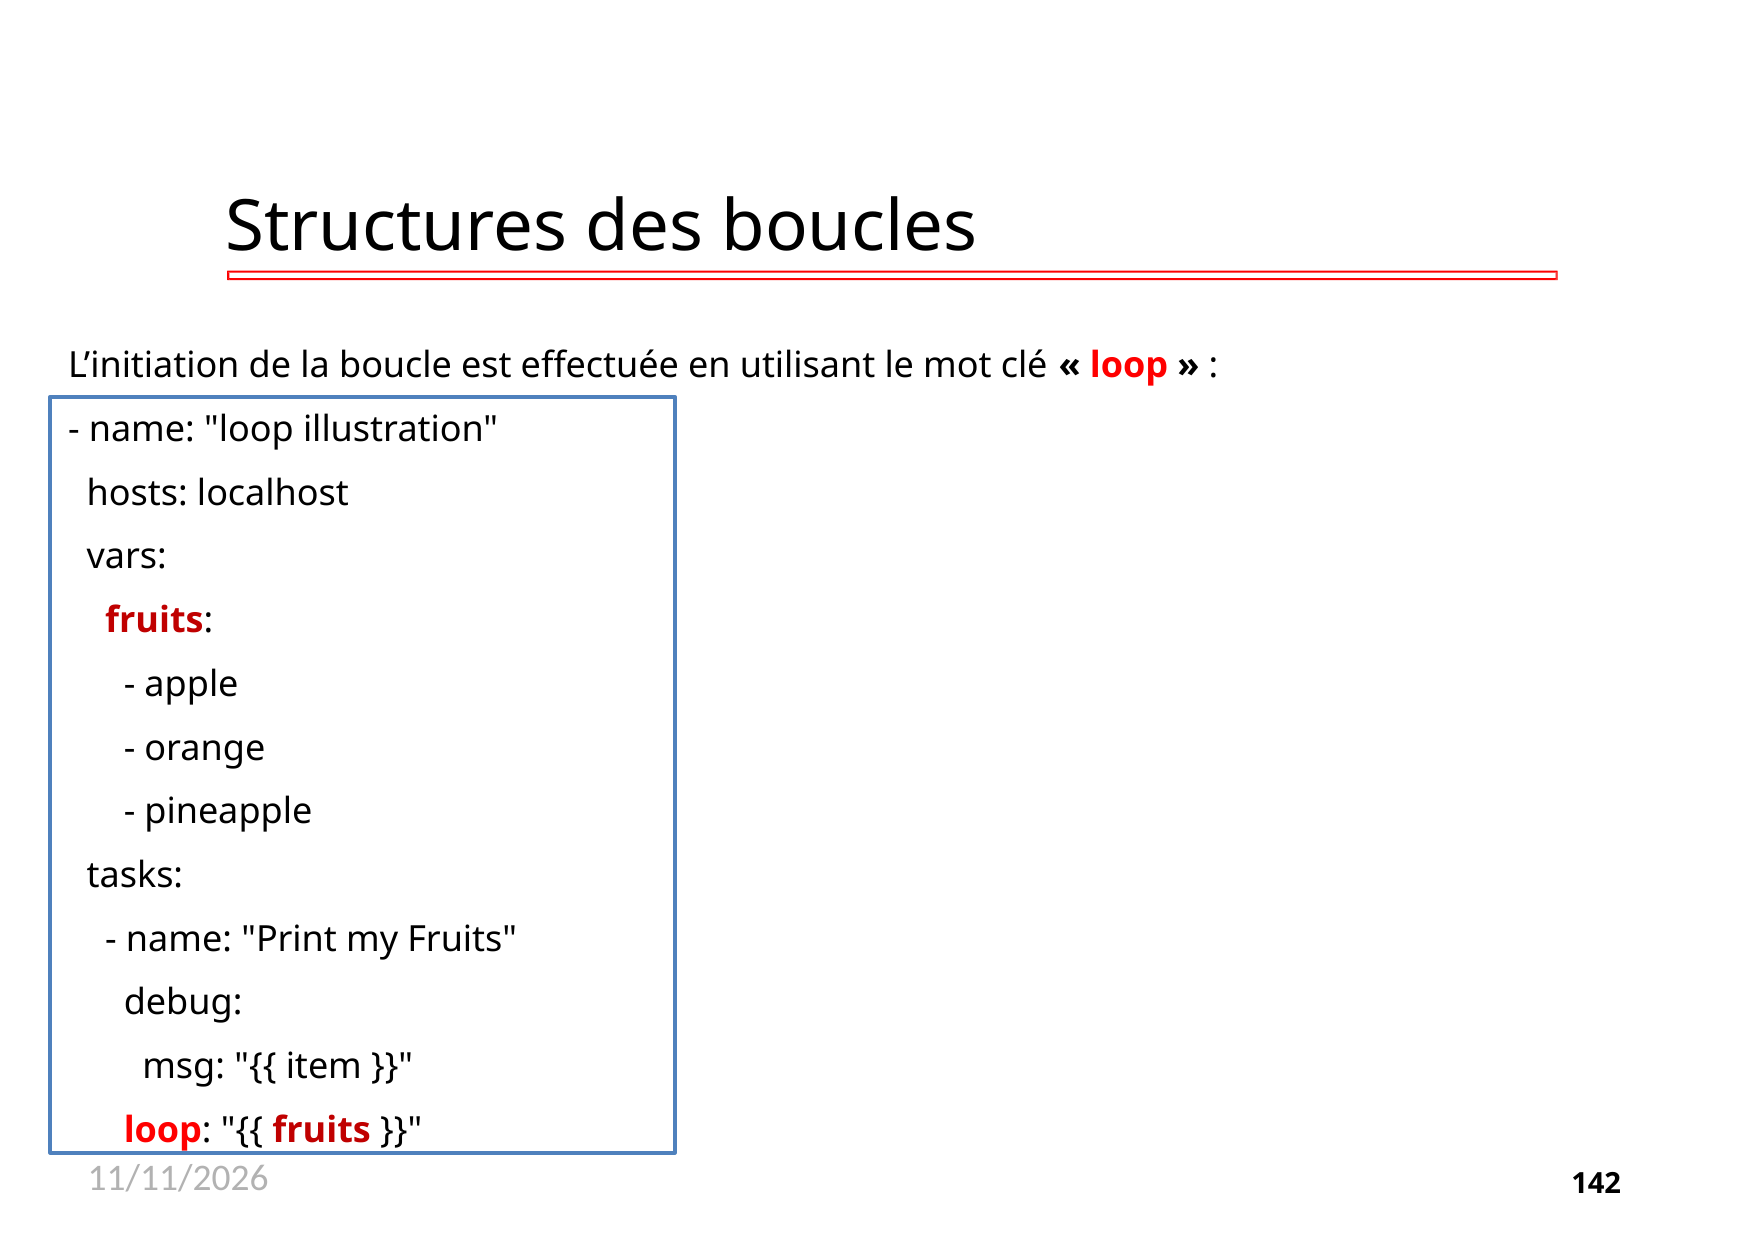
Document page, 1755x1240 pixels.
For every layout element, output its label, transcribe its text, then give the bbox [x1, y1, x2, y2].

title Structures des boucles [225, 179, 1559, 266]
slide_number 142 [1567, 1164, 1715, 1215]
text_box [48, 395, 677, 1155]
list L’initiation de la boucle est effectuée en utilisant le mot clé « loop » : - name: "loop illustration" hosts: localhost vars: fruits: - apple - orange - pineapple tasks: - name: "Print my Fruits" debug: msg: "{{ item }}" loop: "{{ fruits }}" [68, 341, 1663, 1153]
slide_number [87, 1152, 492, 1215]
